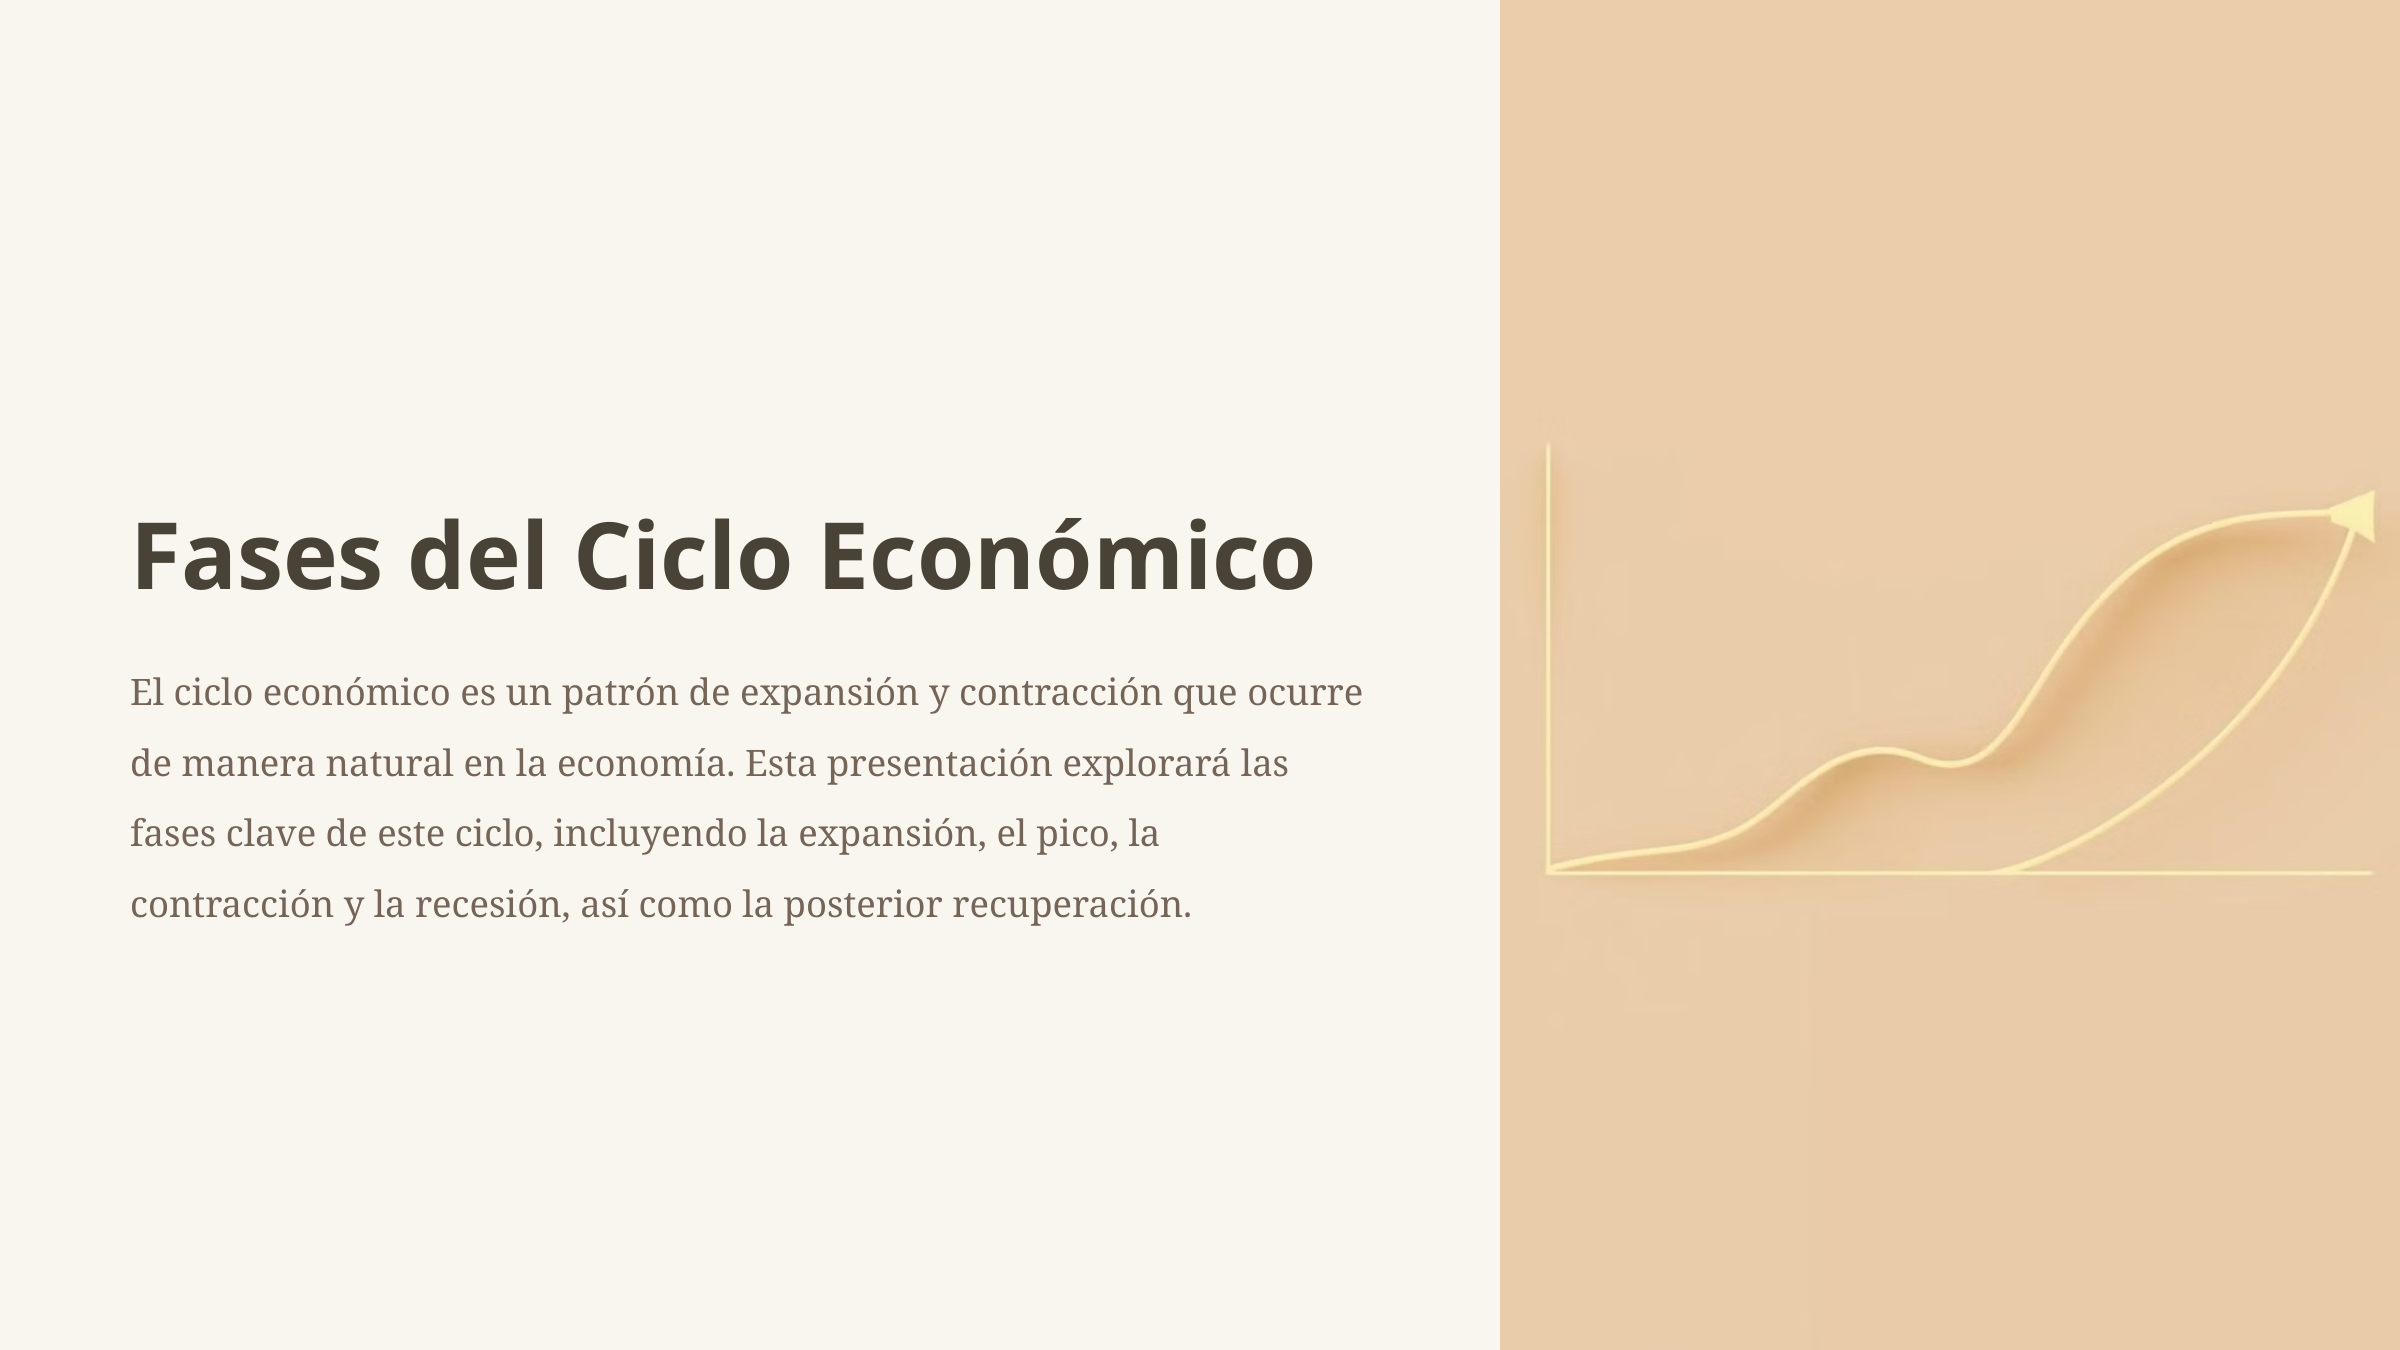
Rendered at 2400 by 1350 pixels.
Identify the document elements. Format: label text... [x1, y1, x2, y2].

text_box El ciclo económico es un patrón de expansión y contracción que ocurre de manera natural en la economía. Esta presentación explorará las fases clave de este ciclo, incluyendo la expansión, el pico, la contracción y la recesión, así como la posterior recuperación. [130, 641, 1370, 880]
text_box Fases del Ciclo Económico [130, 469, 1477, 587]
picture [1499, 0, 2400, 1350]
